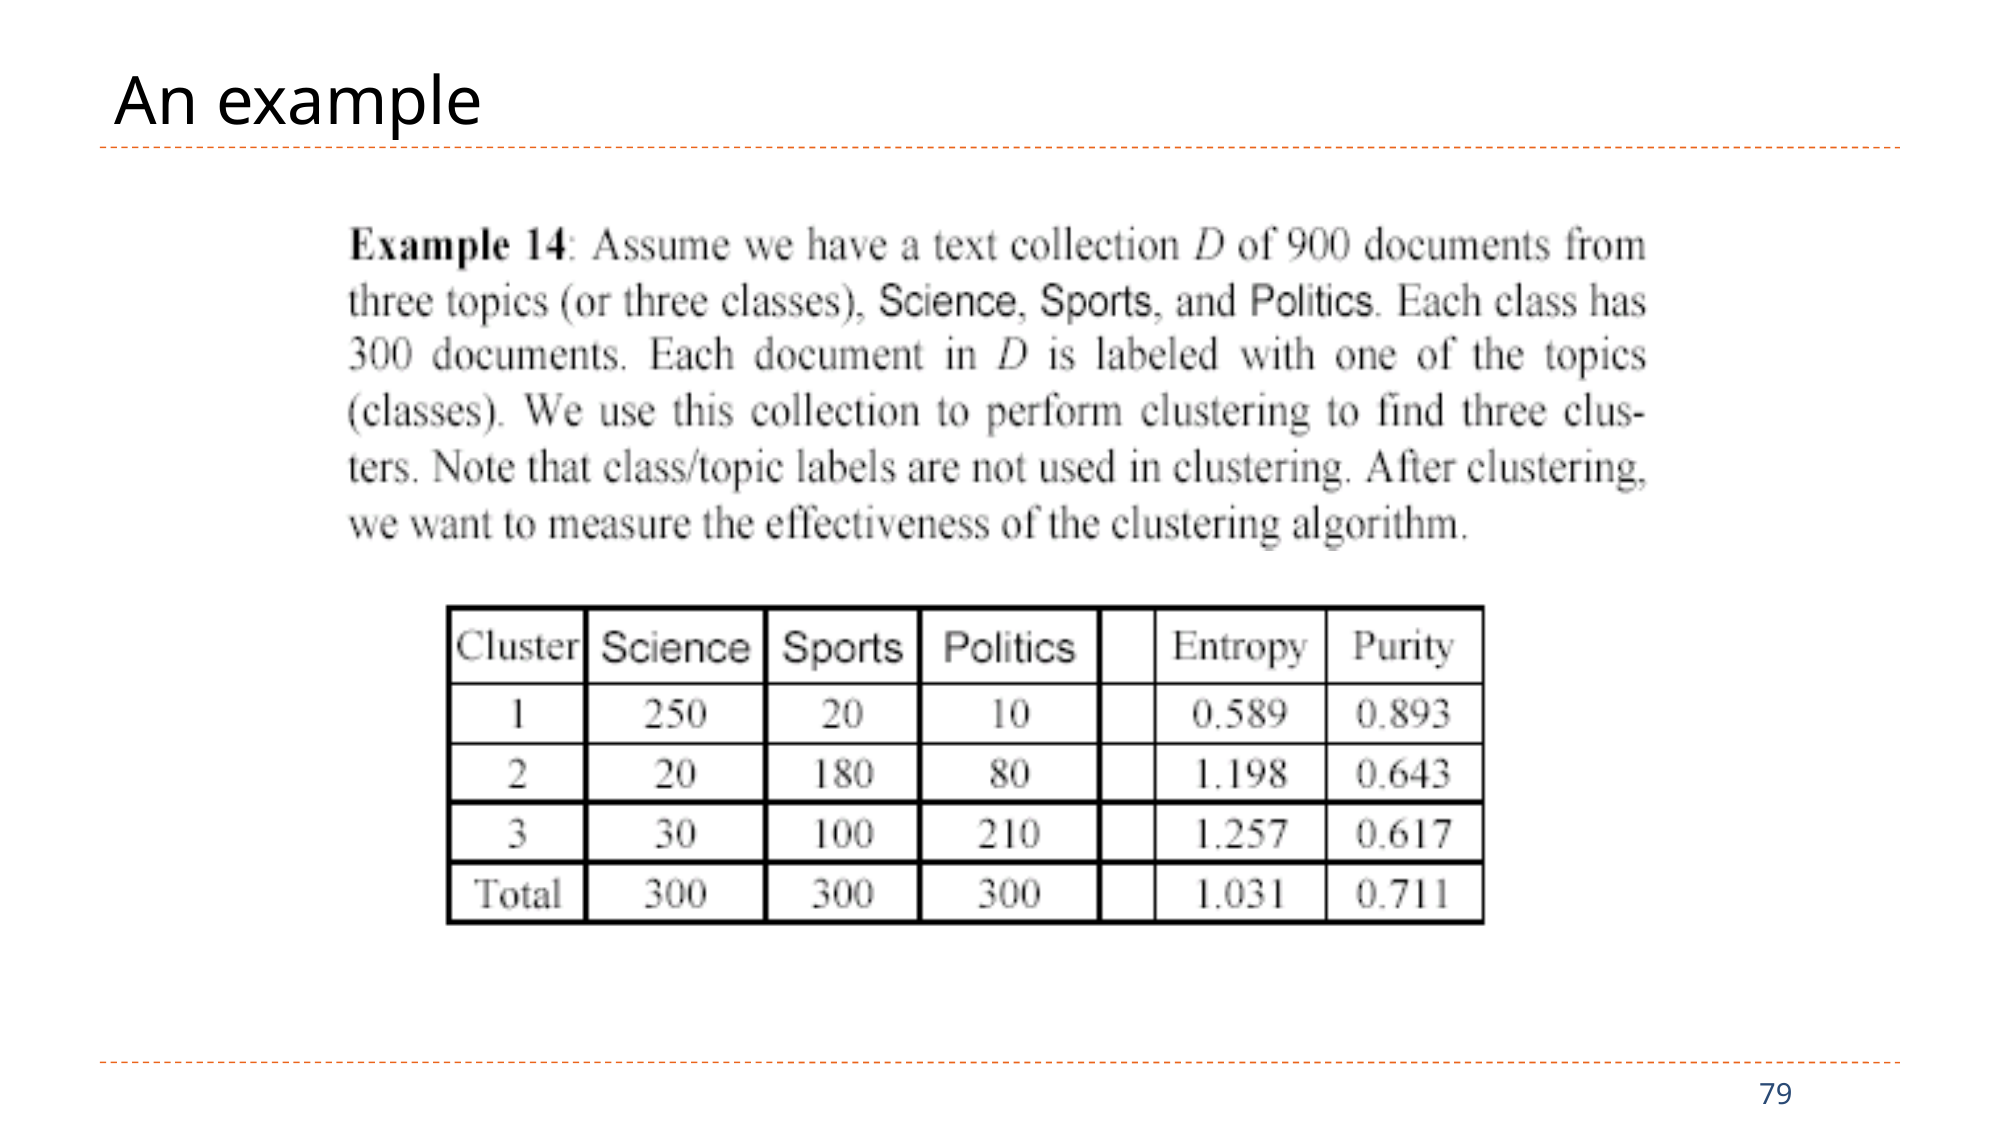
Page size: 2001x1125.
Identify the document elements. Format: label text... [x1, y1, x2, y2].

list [426, 585, 1497, 946]
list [344, 219, 1656, 551]
title An example [99, 24, 1900, 146]
